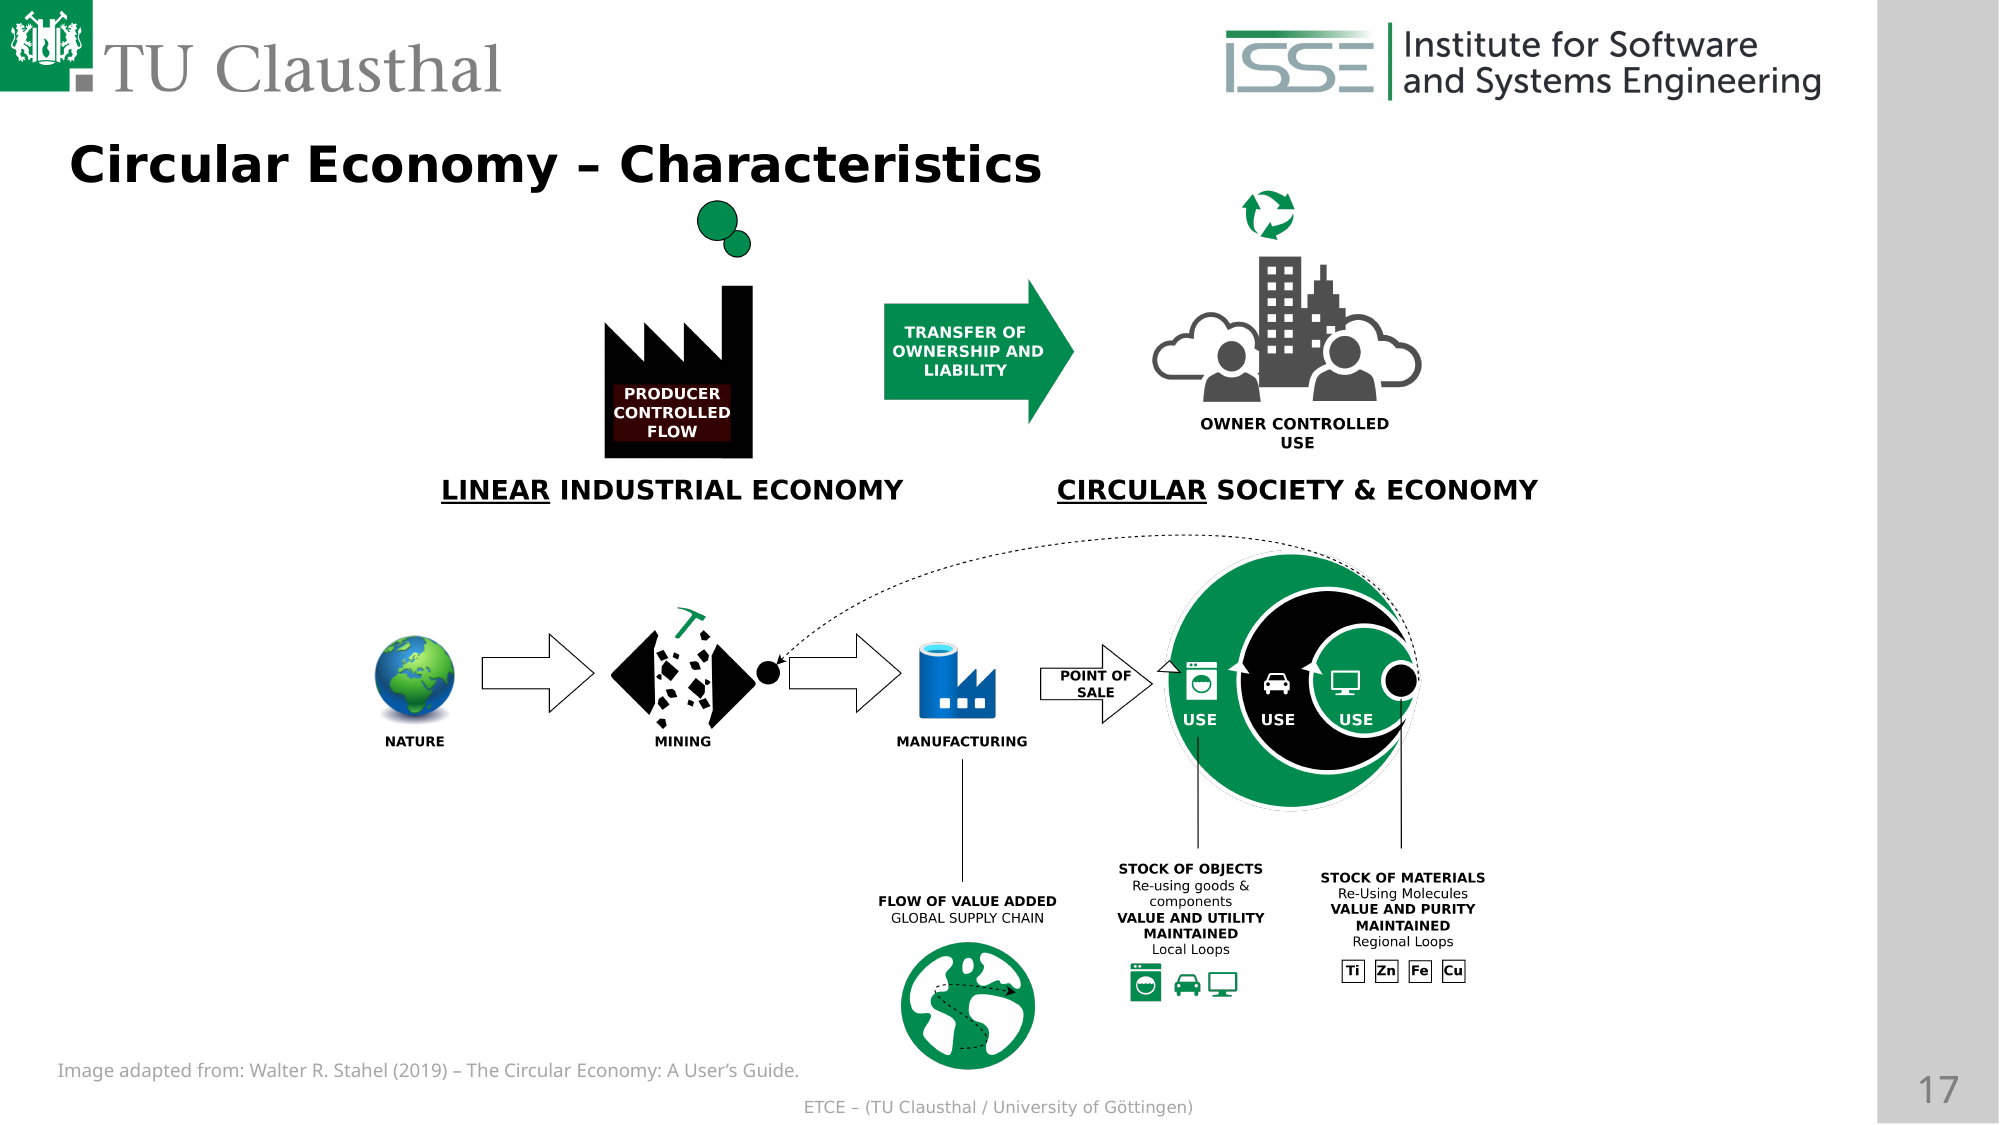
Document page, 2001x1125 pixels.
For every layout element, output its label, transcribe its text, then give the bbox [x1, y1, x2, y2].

picture [1218, 22, 1826, 107]
picture [0, 0, 501, 92]
picture [370, 189, 1539, 1070]
text_box Circular Economy – Characteristics [54, 125, 1818, 207]
text_box Image adapted from: Walter R. Stahel (2019) – The Circular Economy: A User’s Guide. [43, 1051, 1105, 1089]
